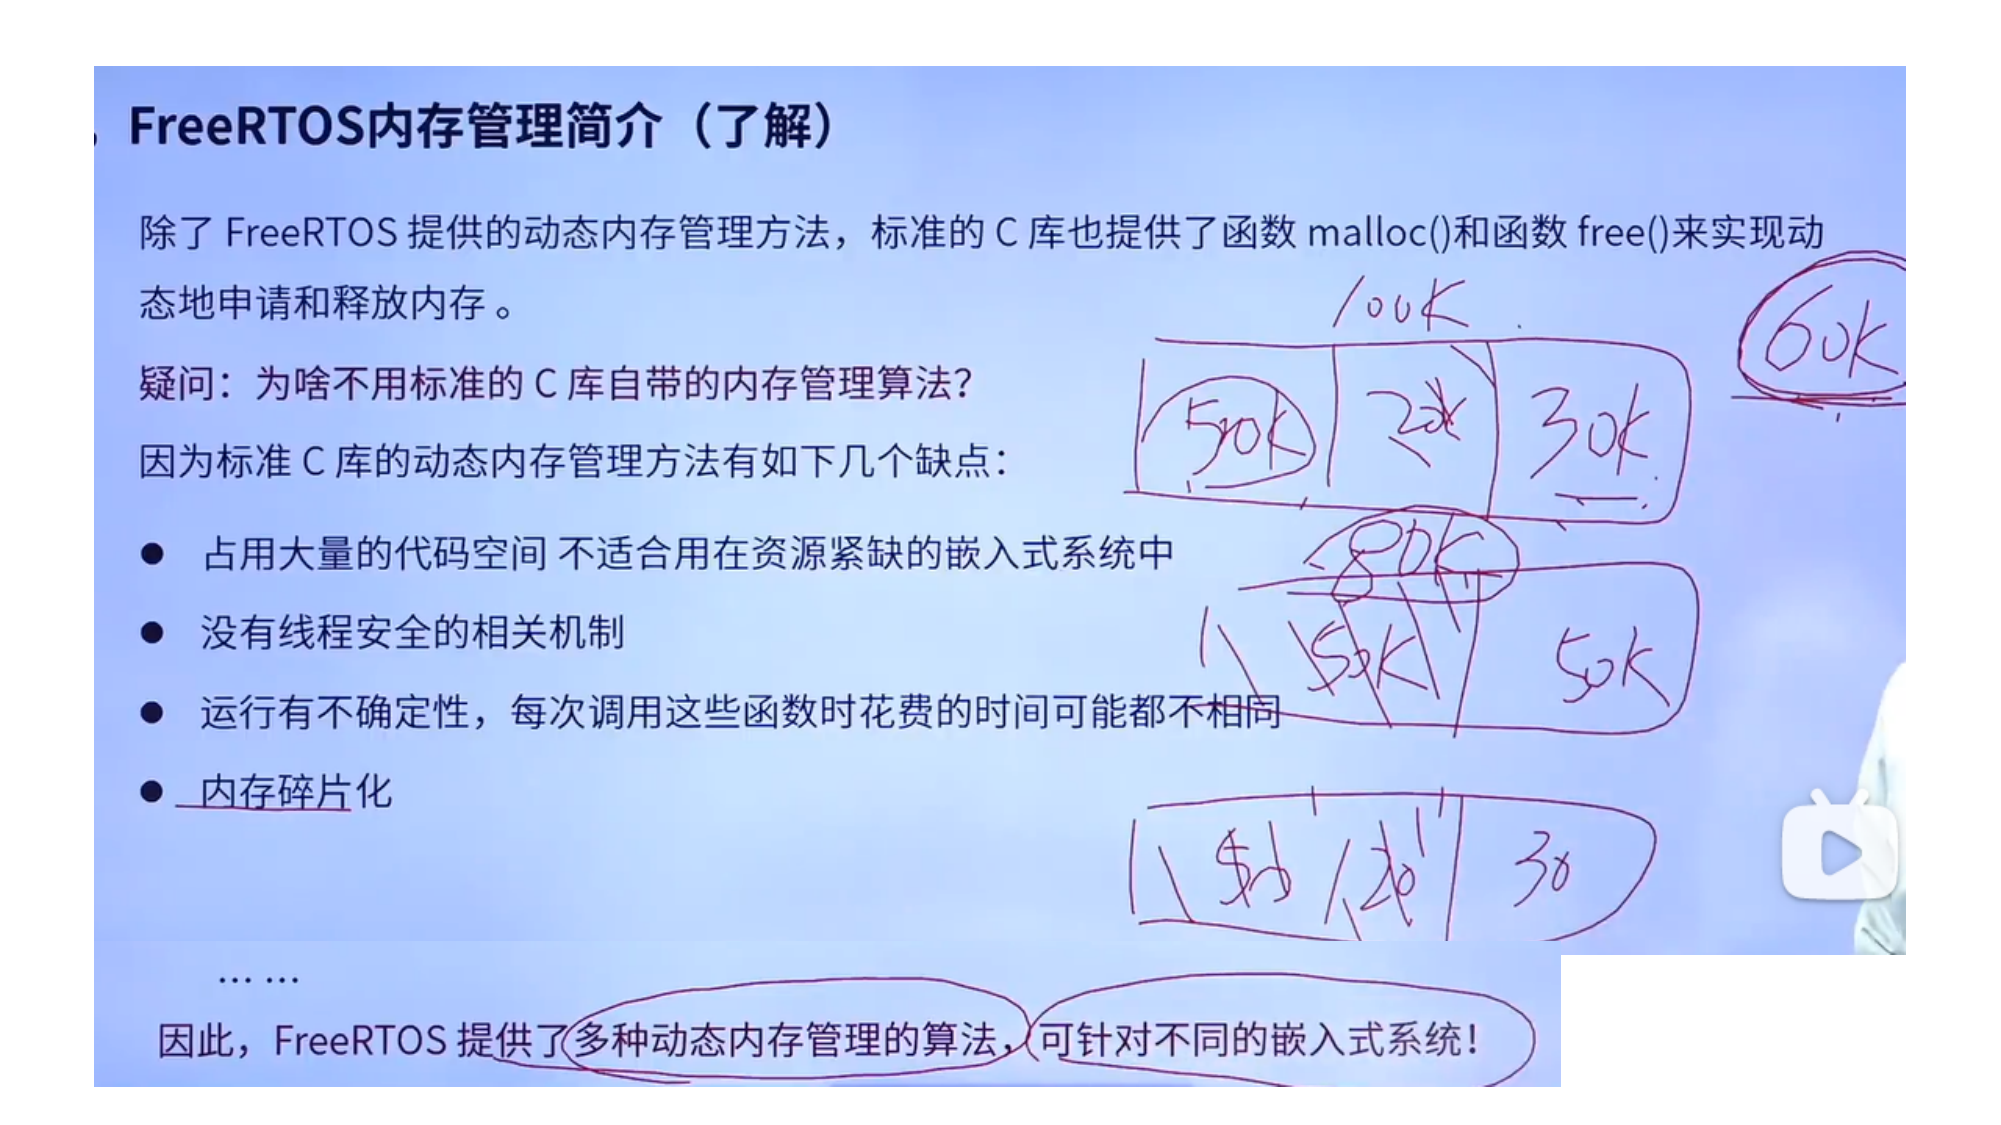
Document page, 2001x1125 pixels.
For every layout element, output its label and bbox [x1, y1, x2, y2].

picture [94, 66, 1906, 1087]
